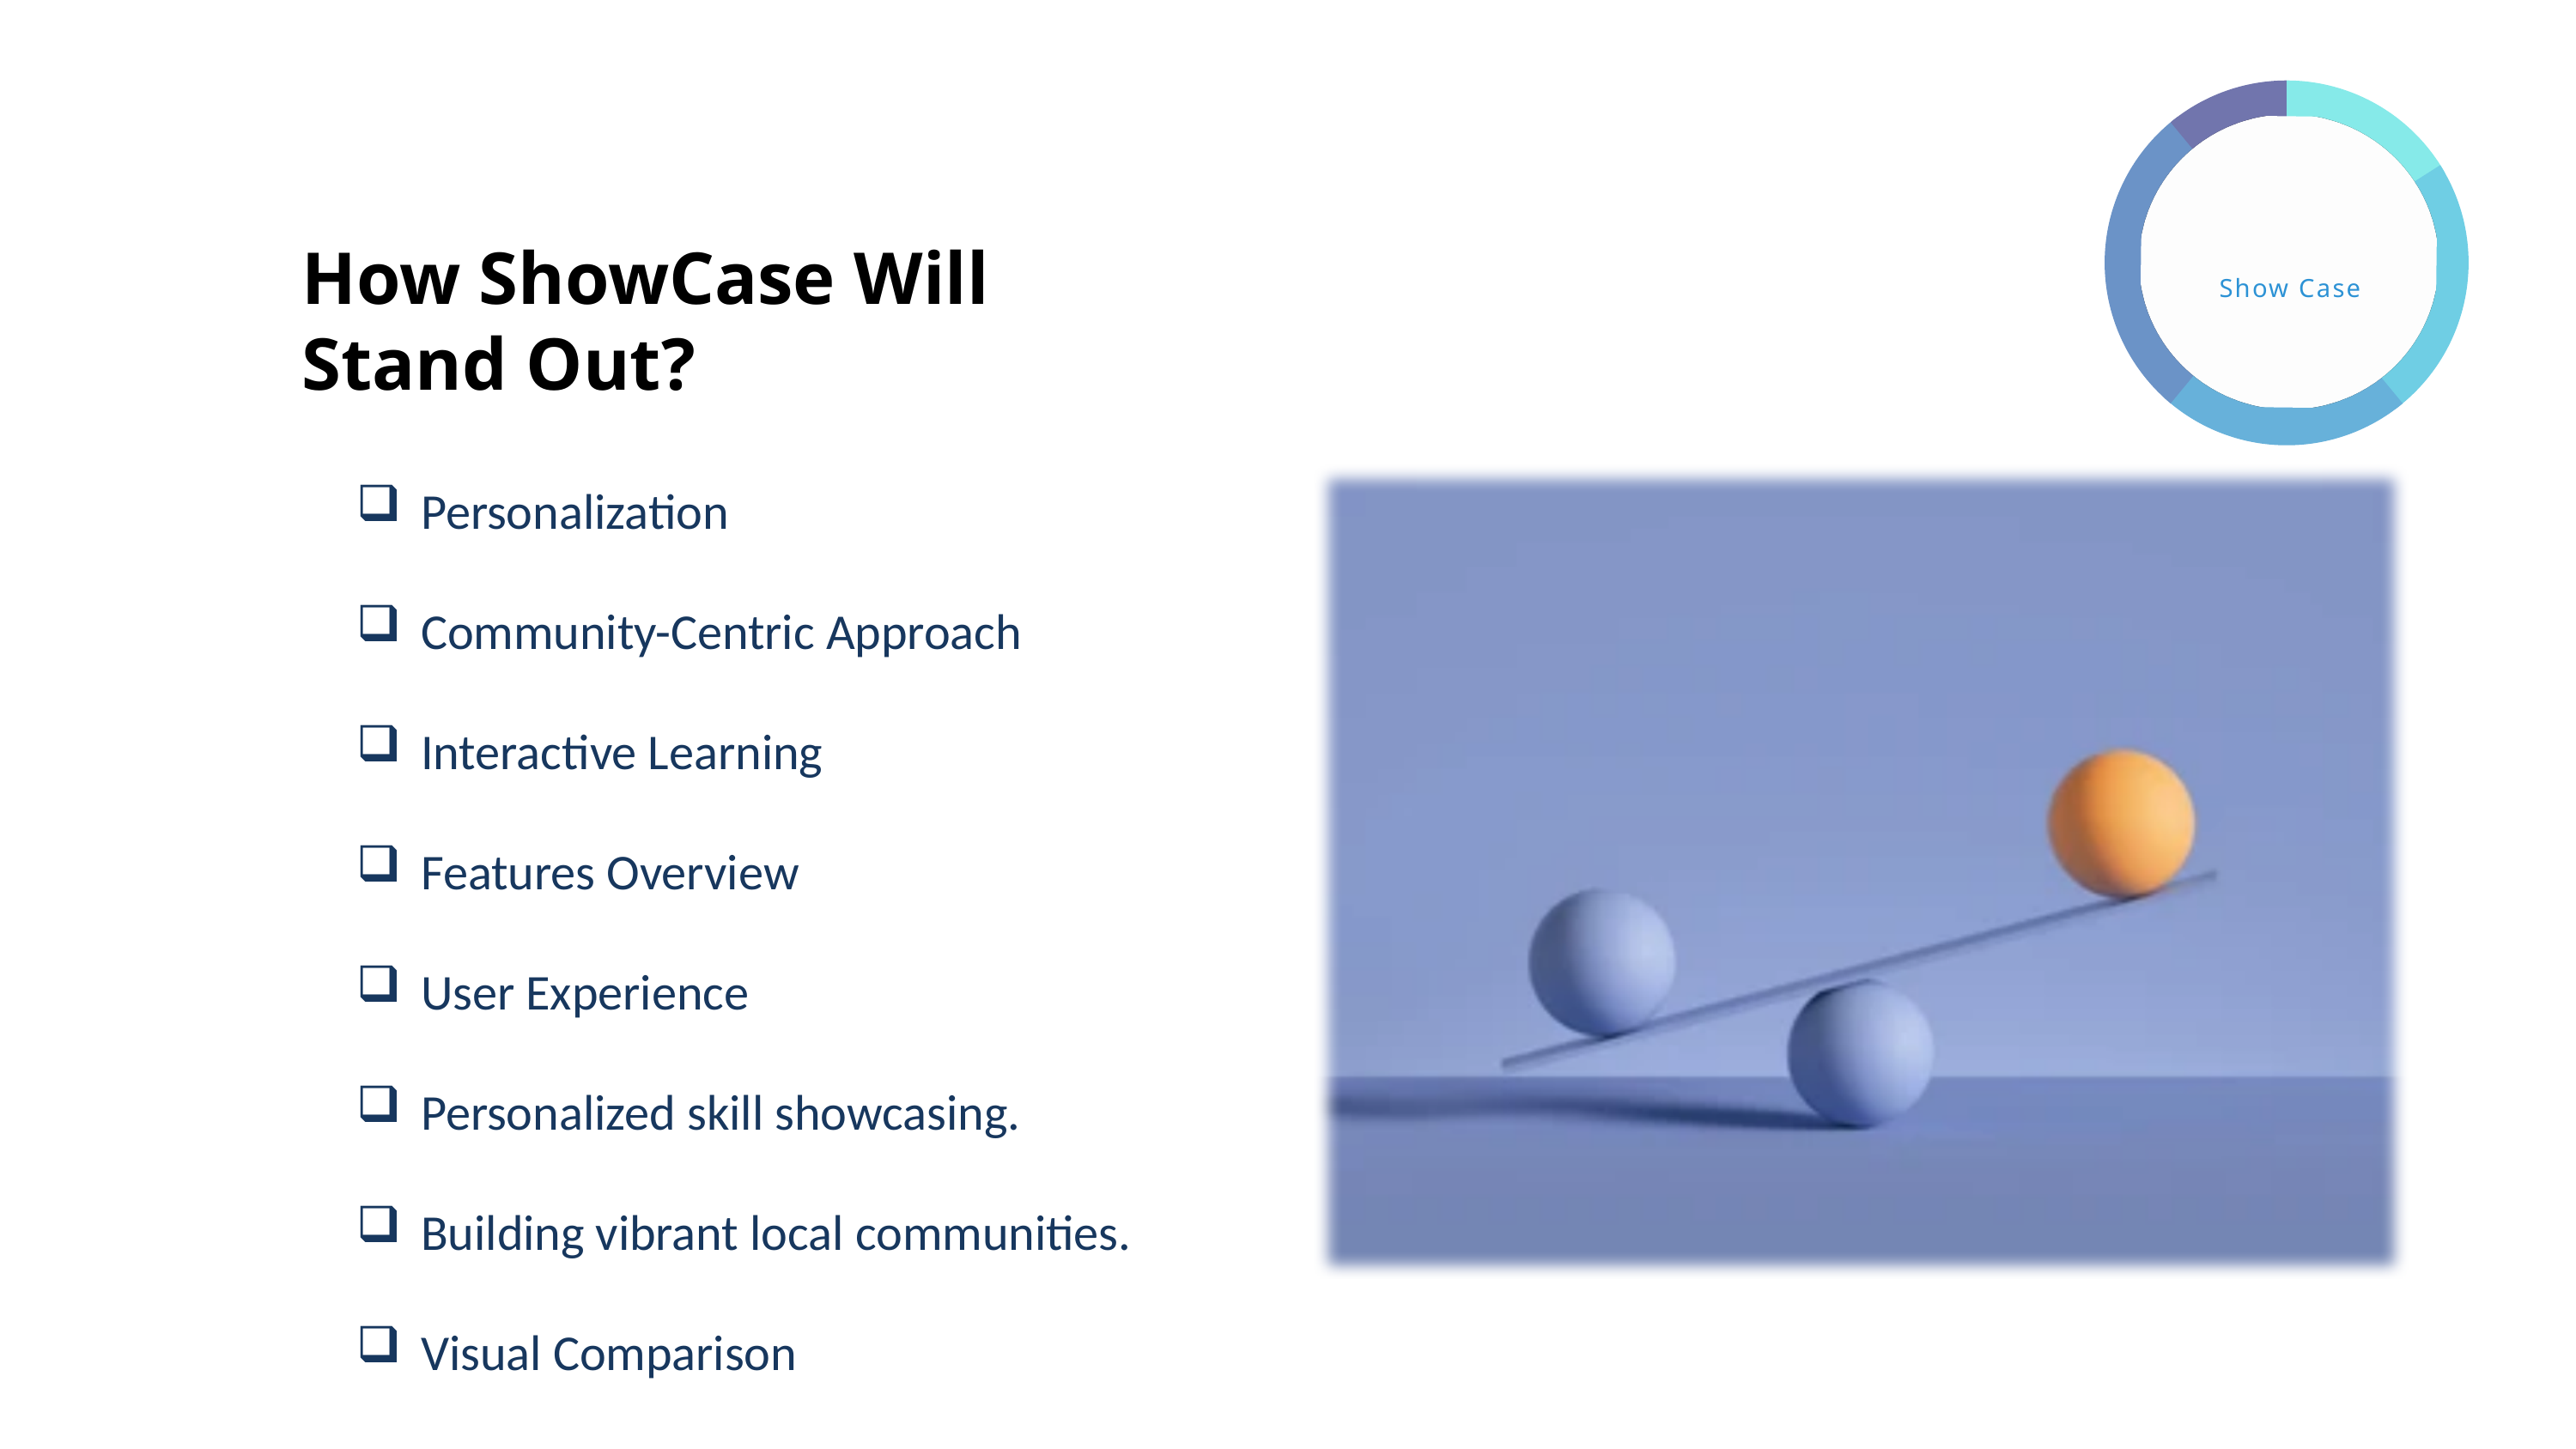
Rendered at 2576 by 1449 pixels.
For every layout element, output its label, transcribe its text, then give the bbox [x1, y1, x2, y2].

text_box How ShowCase Will Stand Out? [289, 227, 1181, 411]
picture [1313, 464, 2409, 1279]
text_box Personalization Community-Centric Approach Interactive Learning Features Overview User Experience Personalized skill showcasing. Building vibrant local communities. Visual Comparison [343, 413, 1439, 1387]
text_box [2104, 80, 2470, 446]
